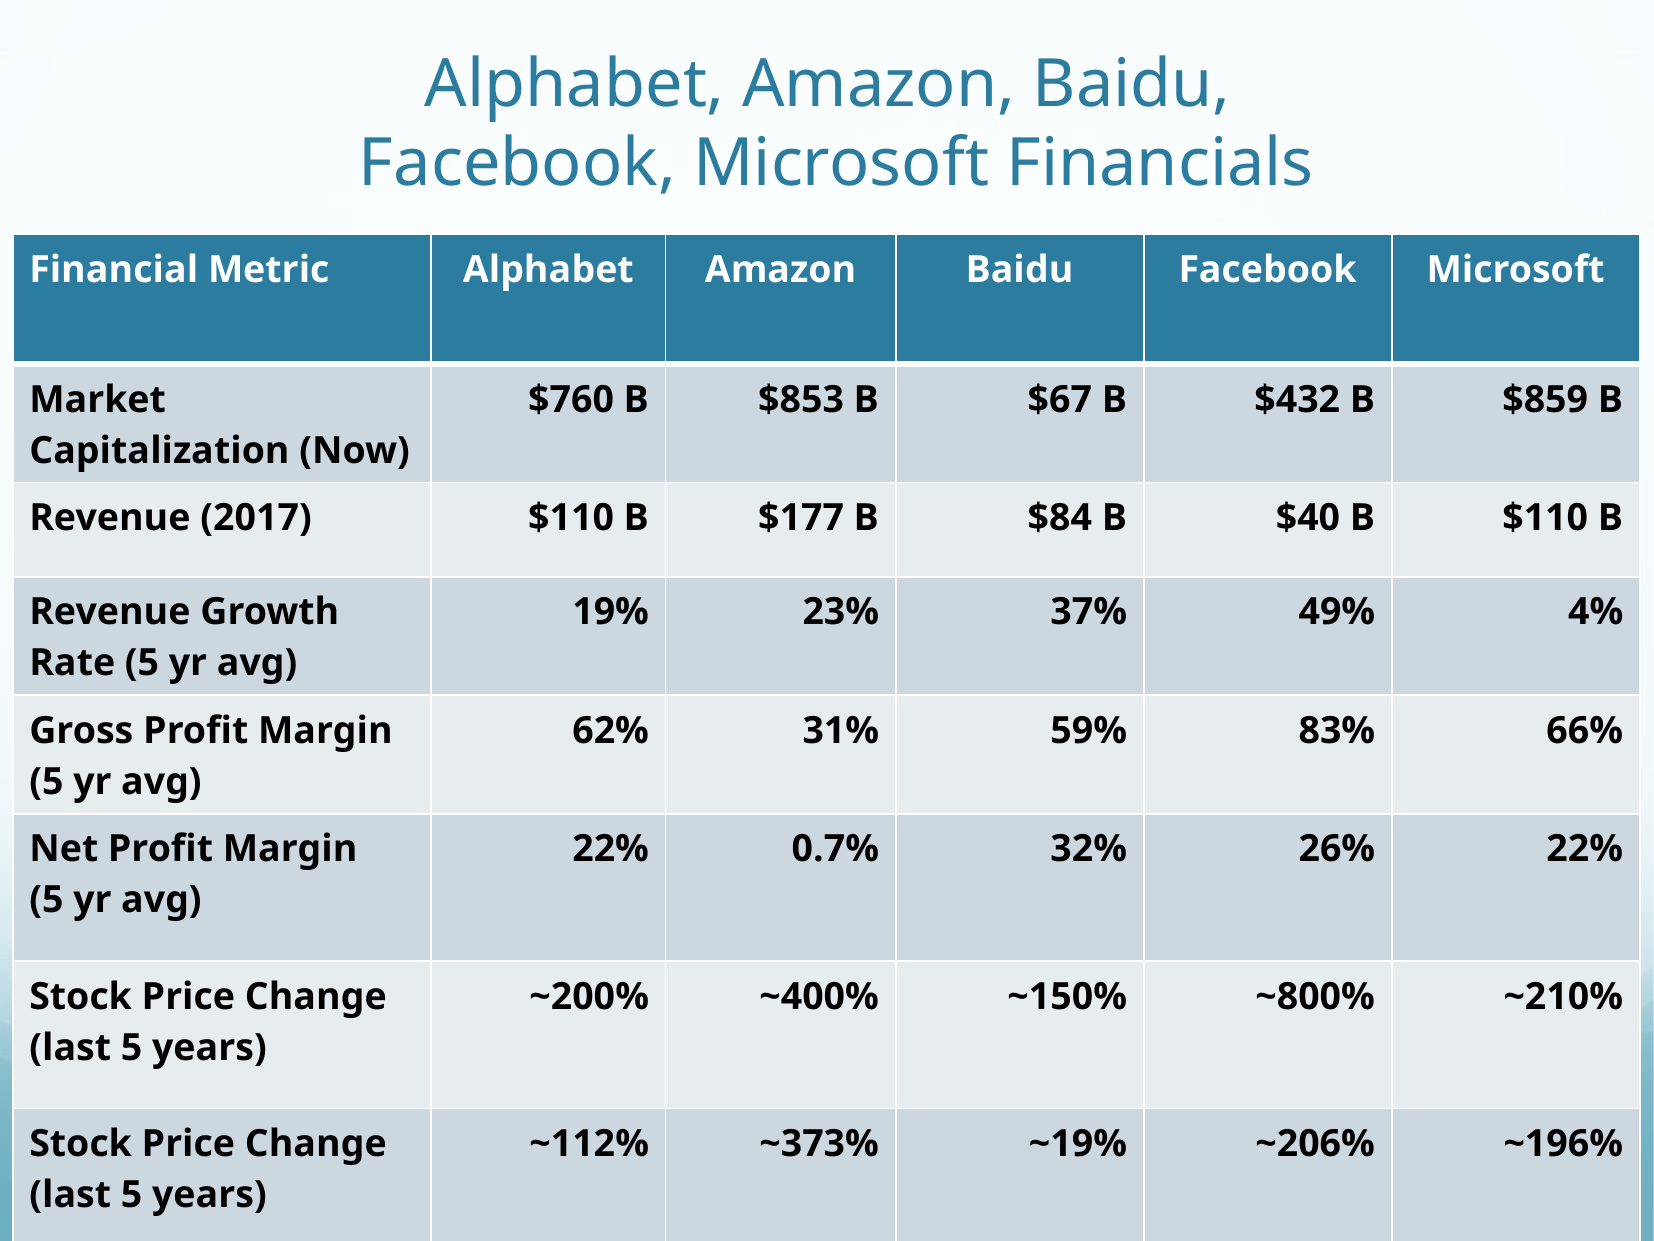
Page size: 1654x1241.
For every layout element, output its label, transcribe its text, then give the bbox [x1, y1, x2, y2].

table_cell ~196% [1393, 1109, 1639, 1241]
table_cell Stock Price Change (last 5 years) [14, 962, 430, 1108]
table_cell $67 B [897, 367, 1143, 482]
table_cell 62% [432, 696, 665, 813]
table_header Microsoft [1393, 235, 1639, 361]
table_cell $110 B [432, 483, 665, 576]
table_cell Stock Price Change (last 5 years) [14, 1109, 430, 1241]
table_cell $432 B [1145, 367, 1391, 482]
table_cell $40 B [1145, 483, 1391, 576]
table_header Financial Metric [14, 235, 430, 361]
table_cell 32% [897, 815, 1143, 960]
table_cell Gross Profit Margin (5 yr avg) [14, 696, 430, 813]
table_header Baidu [897, 235, 1143, 361]
table_cell ~373% [666, 1109, 895, 1241]
picture [0, 0, 1654, 1241]
table_cell ~206% [1145, 1109, 1391, 1241]
table_cell 31% [666, 696, 895, 813]
table_cell 49% [1145, 578, 1391, 694]
title Alphabet, Amazon, Baidu, Facebook, Microsoft Financials [109, 0, 1565, 208]
table_cell ~800% [1145, 962, 1391, 1108]
table_cell ~19% [897, 1109, 1143, 1241]
table_cell 26% [1145, 815, 1391, 960]
table_cell $859 B [1393, 367, 1639, 482]
table_header Facebook [1145, 235, 1391, 361]
table_cell Net Profit Margin (5 yr avg) [14, 815, 430, 960]
table_cell 37% [897, 578, 1143, 694]
table_cell ~400% [666, 962, 895, 1108]
table_cell 23% [666, 578, 895, 694]
table_cell ~150% [897, 962, 1143, 1108]
table_cell 4% [1393, 578, 1639, 694]
table_cell $760 B [432, 367, 665, 482]
table_cell 19% [432, 578, 665, 694]
table_cell ~210% [1393, 962, 1639, 1108]
table_cell ~200% [432, 962, 665, 1108]
table_cell $853 B [666, 367, 895, 482]
table_cell $177 B [666, 483, 895, 576]
table_cell Revenue (2017) [14, 483, 430, 576]
table_cell 59% [897, 696, 1143, 813]
table_cell Market Capitalization (Now) [14, 367, 430, 482]
table_cell $84 B [897, 483, 1143, 576]
table_cell 22% [432, 815, 665, 960]
table_header Amazon [666, 235, 895, 361]
table_cell 22% [1393, 815, 1639, 960]
table_cell Revenue Growth Rate (5 yr avg) [14, 578, 430, 694]
table_cell 0.7% [666, 815, 895, 960]
table_header Alphabet [432, 235, 665, 361]
table_cell $110 B [1393, 483, 1639, 576]
table_cell 66% [1393, 696, 1639, 813]
table_cell ~112% [432, 1109, 665, 1241]
table_cell 83% [1145, 696, 1391, 813]
